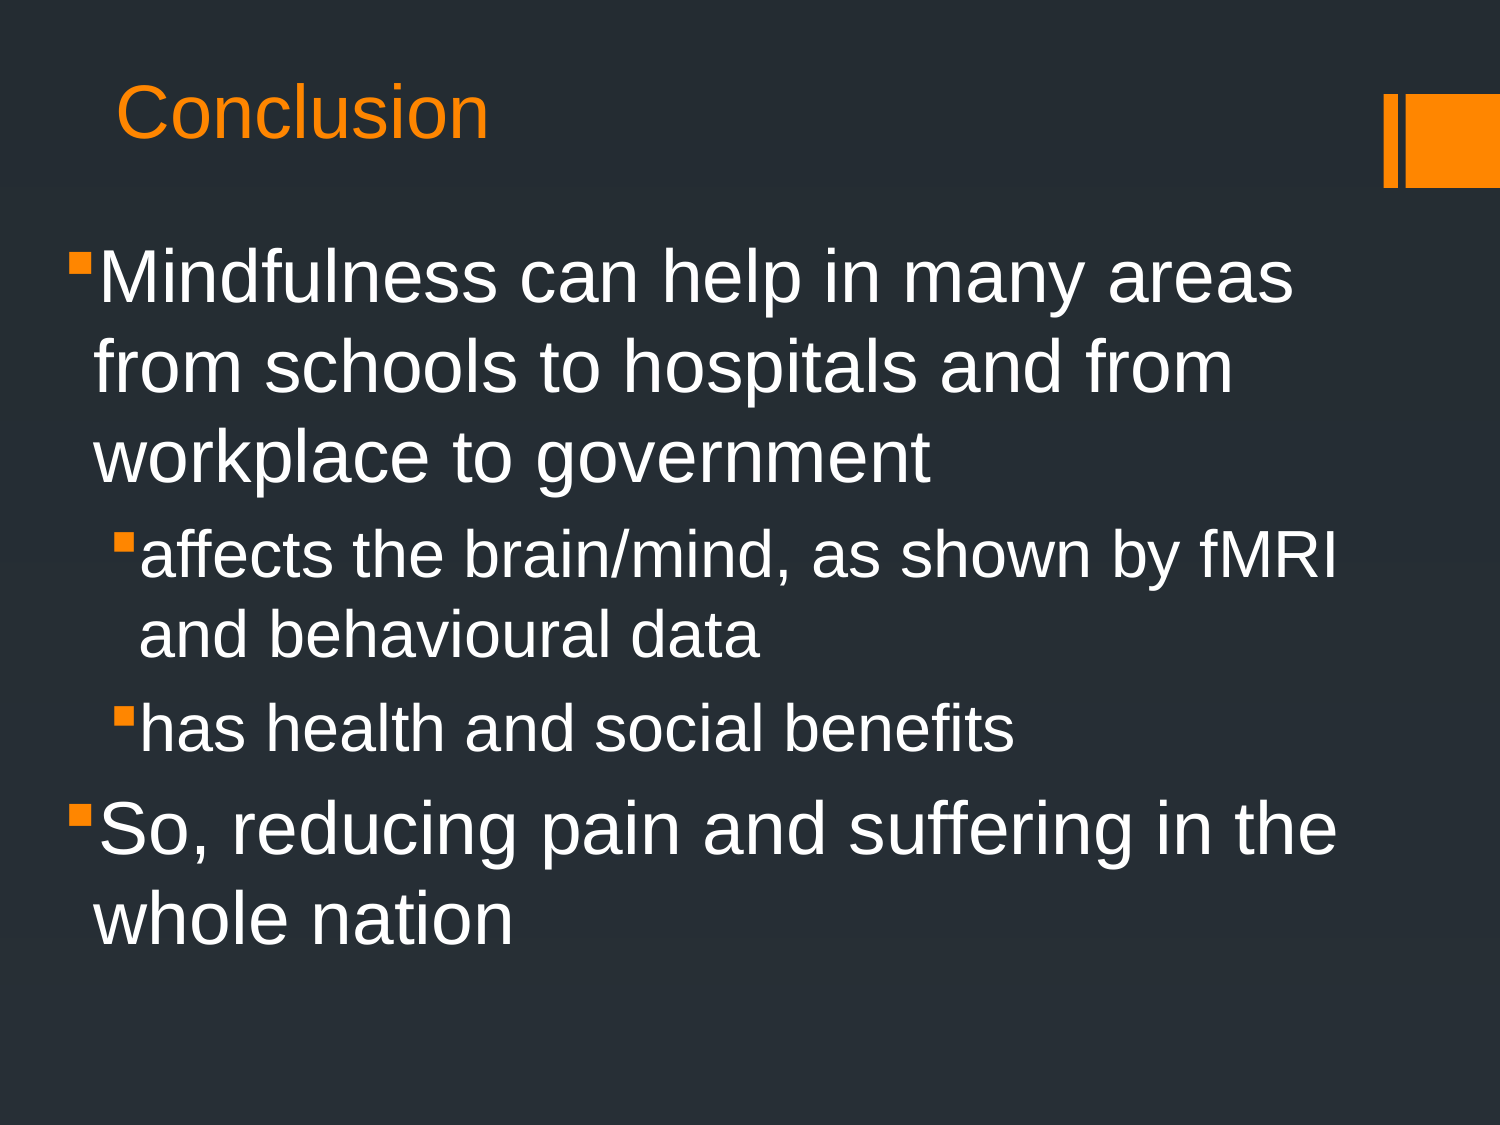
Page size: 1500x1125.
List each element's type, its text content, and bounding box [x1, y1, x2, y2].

title Conclusion [100, 54, 632, 161]
list Mindfulness can help in many areas from schools to hospitals and from workplace to government affects the brain/mind, as shown by fMRI and behavioural data has health and social benefits So, reducing pain and suffering in the whole nation [41, 219, 1459, 1012]
